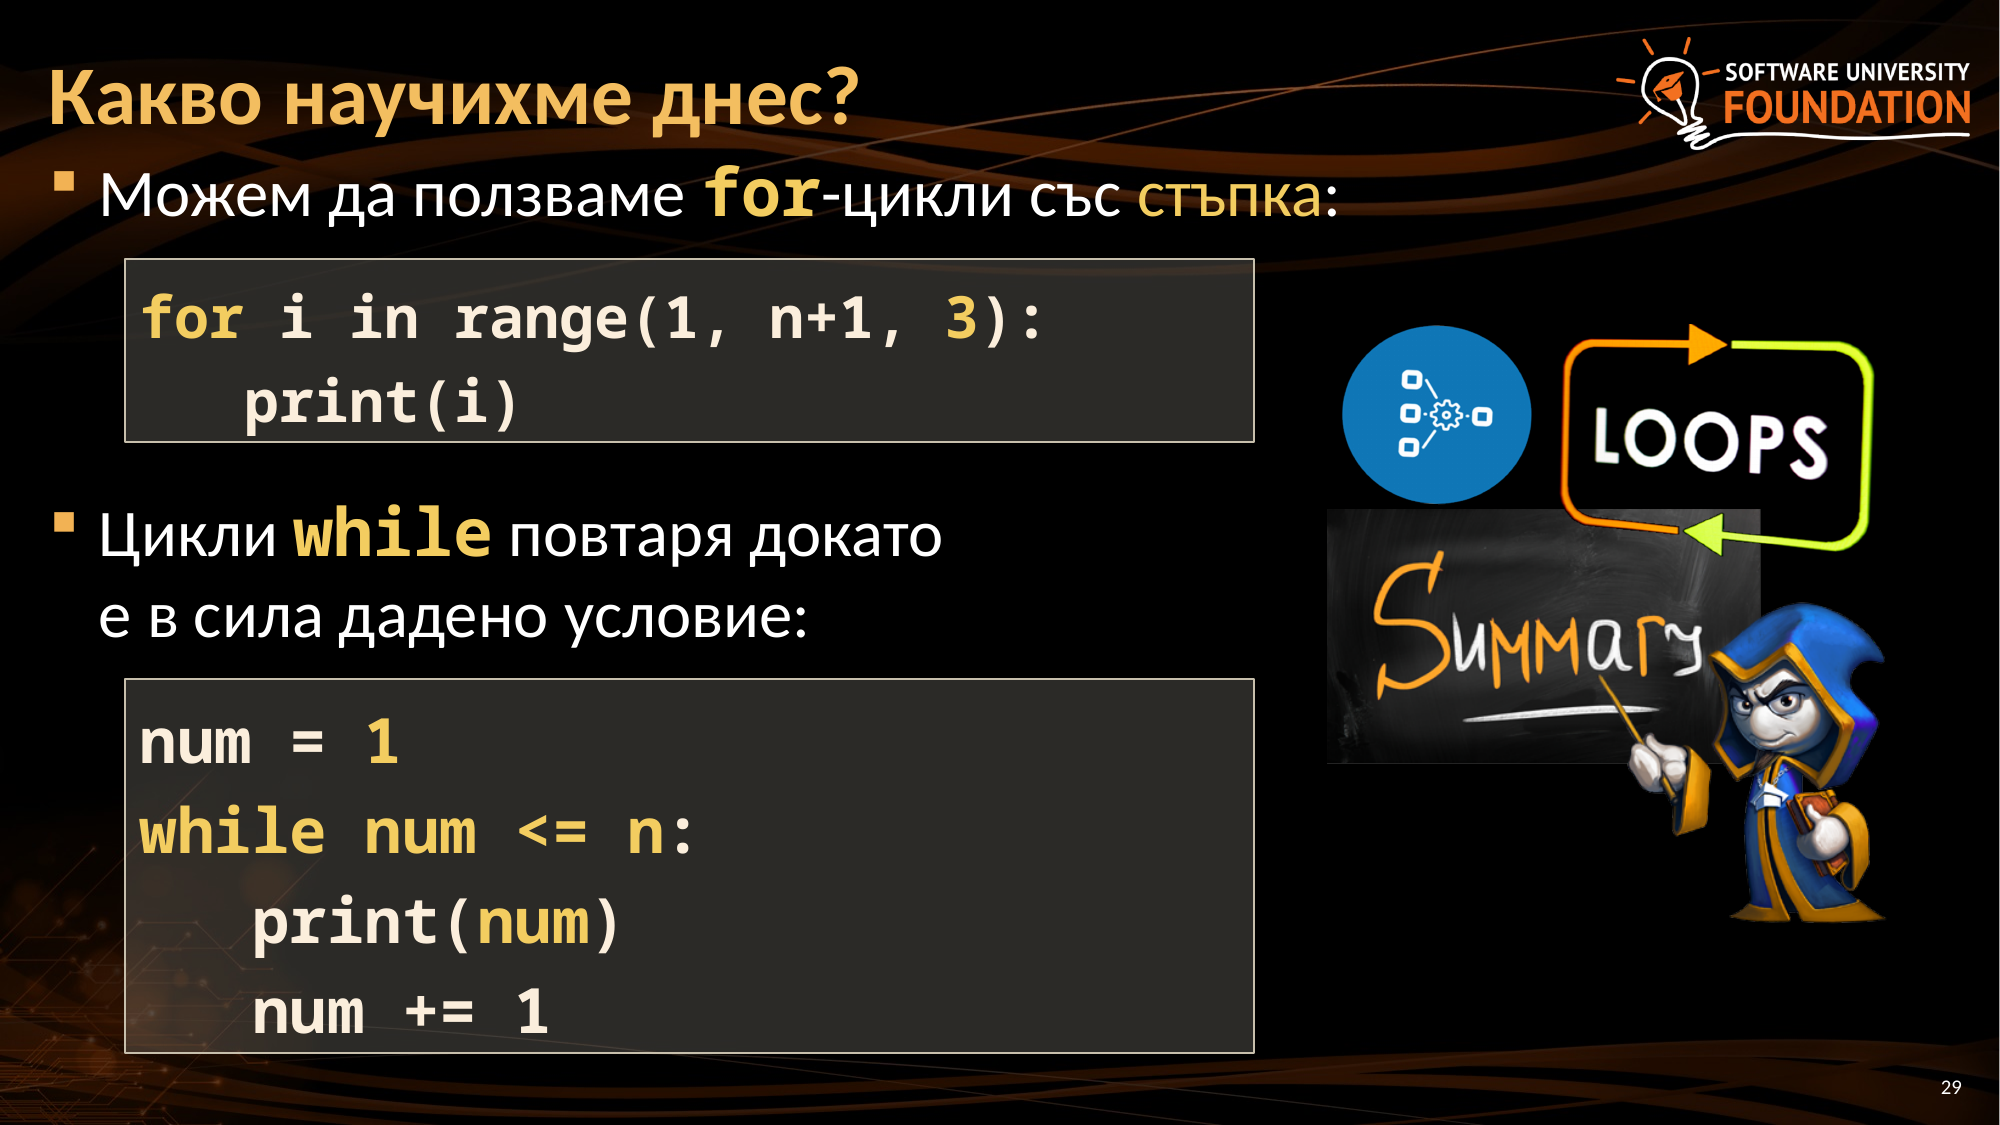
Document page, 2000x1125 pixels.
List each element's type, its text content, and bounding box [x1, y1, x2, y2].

title Какво научихме днес? [30, 6, 1602, 189]
text_box for i in range(1, n+1, 3): print(i) [124, 259, 1255, 442]
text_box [1327, 324, 1888, 925]
text_box num = 1 while num <= n: print(num) num += 1 [124, 679, 1255, 1054]
slide_number 29 [1897, 1070, 1968, 1103]
list Можем да ползваме for-цикли със стъпка: Цикли while повтаря докато е в сила дадено условие: [30, 189, 1362, 1058]
picture [0, 0, 2000, 1125]
